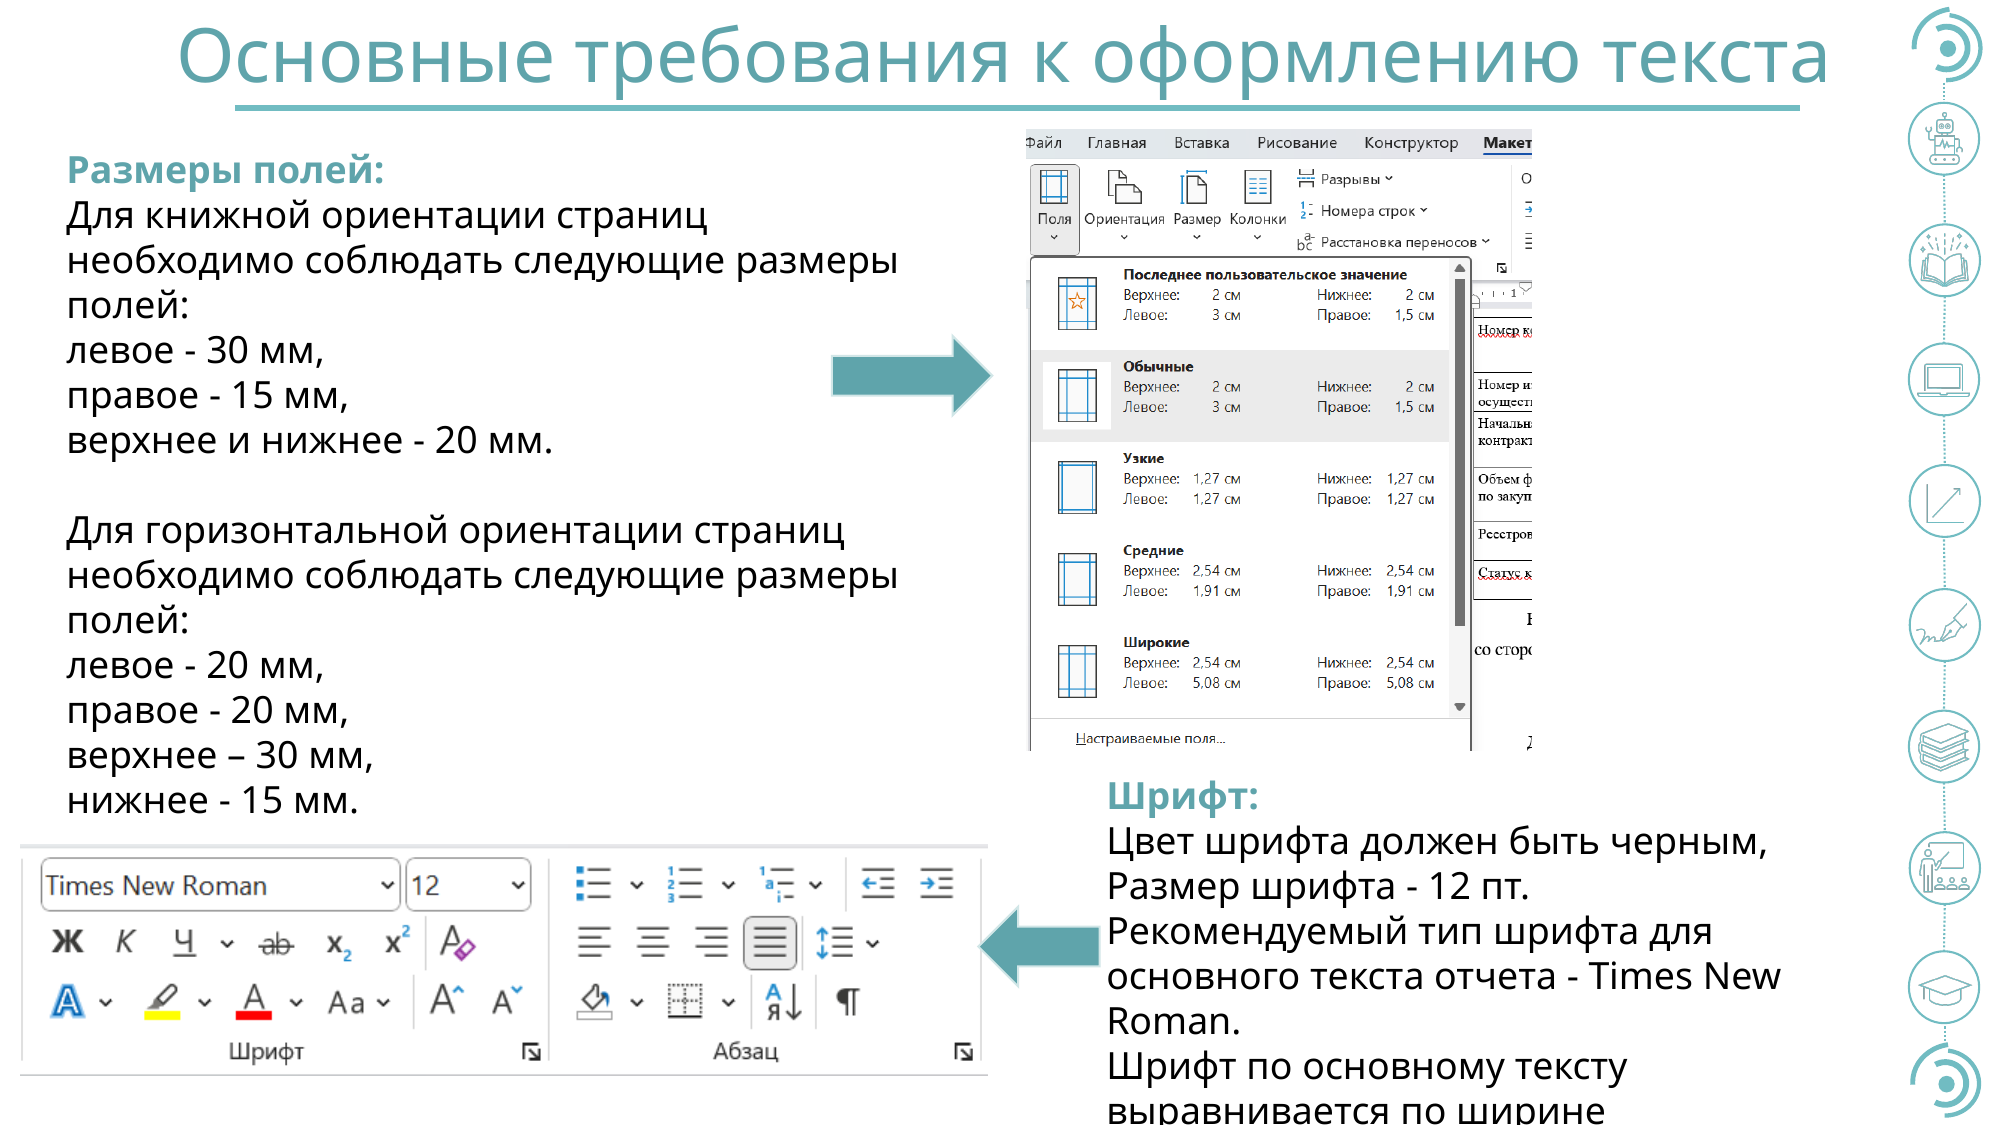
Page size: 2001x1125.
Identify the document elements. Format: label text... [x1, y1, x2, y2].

picture [1026, 129, 1532, 751]
text_box [830, 333, 994, 418]
picture [19, 844, 988, 1076]
text_box Основные требования к оформлению текста [161, 0, 1848, 105]
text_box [1907, 6, 2000, 1123]
text_box [988, 904, 1101, 989]
text_box Шрифт: Цвет шрифта должен быть черным, Размер шрифта - 12 пт. Рекомендуемый тип шрифта для основного текста отчета - Times New Roman. Шрифт по основному тексту выравнивается по ширине [1091, 764, 1923, 1125]
text_box Размеры полей: Для книжной ориентации страниц необходимо соблюдать следующие размеры полей: левое - 30 мм, правое - 15 мм, верхнее и нижнее - 20 мм. Для горизонтальной ориентации страниц необходимо соблюдать следующие размеры полей: левое - 20 мм, правое - 20 мм, верхнее – 30 мм, нижнее - 15 мм. [51, 138, 958, 829]
